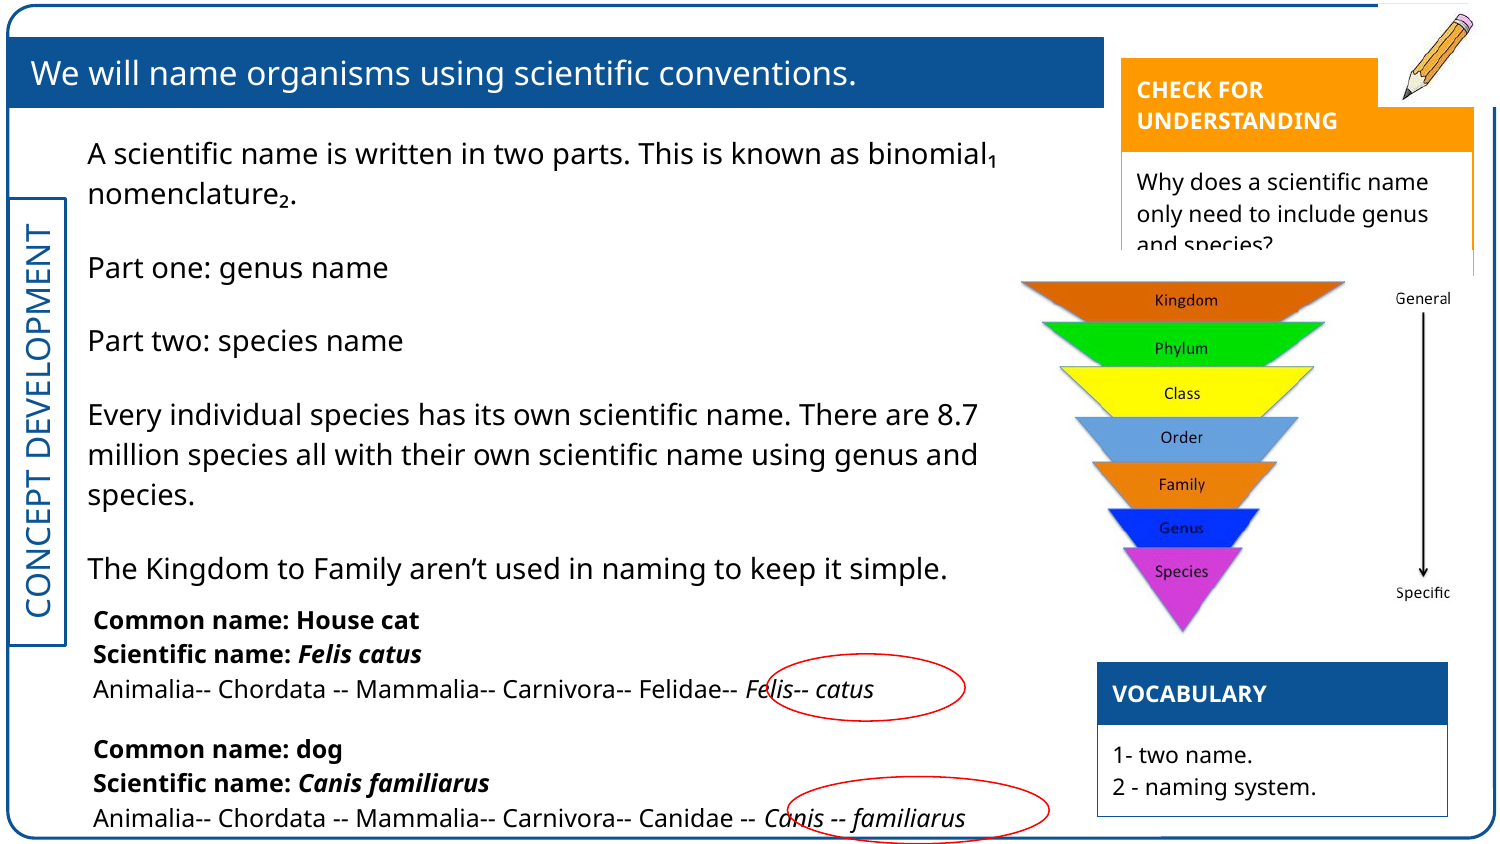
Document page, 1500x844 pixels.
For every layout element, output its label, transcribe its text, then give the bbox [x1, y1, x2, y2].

picture [1019, 249, 1474, 645]
text_box [766, 653, 966, 722]
table_header CHECK FOR UNDERSTANDING [1122, 60, 1472, 151]
table_header VOCABULARY [1098, 664, 1447, 724]
subtitle We will name organisms using scientific conventions. [15, 43, 1097, 101]
list A scientific name is written in two parts. This is known as binomial₁ nomenclature₂. Part one: genus name Part two: species name Every individual species has its own scientific name. There are 8.7 million species all with their own scientific name using genus and species. The Kingdom to Family aren’t used in naming to keep it simple. [72, 115, 1067, 599]
text_box Common name: House cat Scientific name: Felis catus Animalia-- Chordata -- Mammalia-- Carnivora-- Felidae-- Felis-- catus Common name: dog Scientific name: Canis familiarus Animalia-- Chordata -- Mammalia-- Carnivora-- Canidae -- Canis -- familiarus [78, 585, 1061, 826]
table_cell Why does a scientific name only need to include genus and species? [1122, 152, 1472, 248]
picture [1377, 4, 1500, 107]
table_cell 1- two name. 2 - naming system. [1098, 725, 1447, 816]
text_box [787, 776, 1050, 844]
